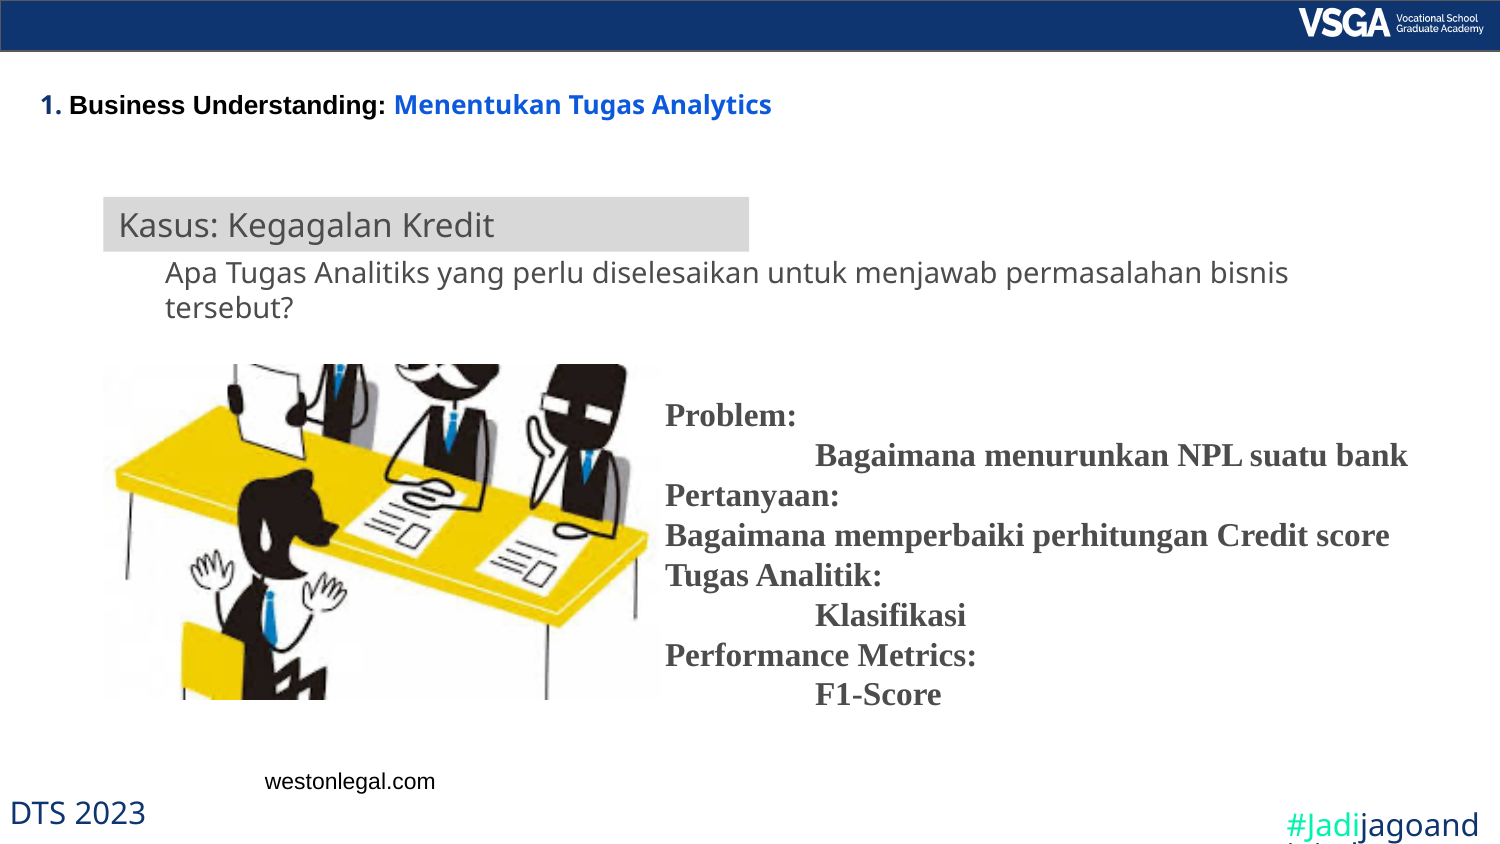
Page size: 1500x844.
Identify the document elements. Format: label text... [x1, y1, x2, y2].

picture [1284, 0, 1499, 79]
text_box Kasus: Kegagalan Kredit [103, 196, 750, 252]
text_box westonlegal.com [249, 759, 453, 785]
title 1. Business Understanding: Menentukan Tugas Analytics [24, 72, 1488, 167]
text_box #Jadijagoandigital [1271, 797, 1500, 830]
text_box Apa Tugas Analitiks yang perlu diselesaikan untuk menjawab permasalahan bisnis tersebut? [149, 246, 1363, 332]
text_box Problem: Bagaimana menurunkan NPL suatu bank Pertanyaan: Bagaimana memperbaiki perhitungan Credit score Tugas Analitik: Klasifikasi Performance Metrics: F1-Score [649, 385, 1488, 720]
text_box DTS 2023 [0, 785, 608, 818]
picture [103, 364, 661, 700]
text_box [0, 0, 1279, 52]
